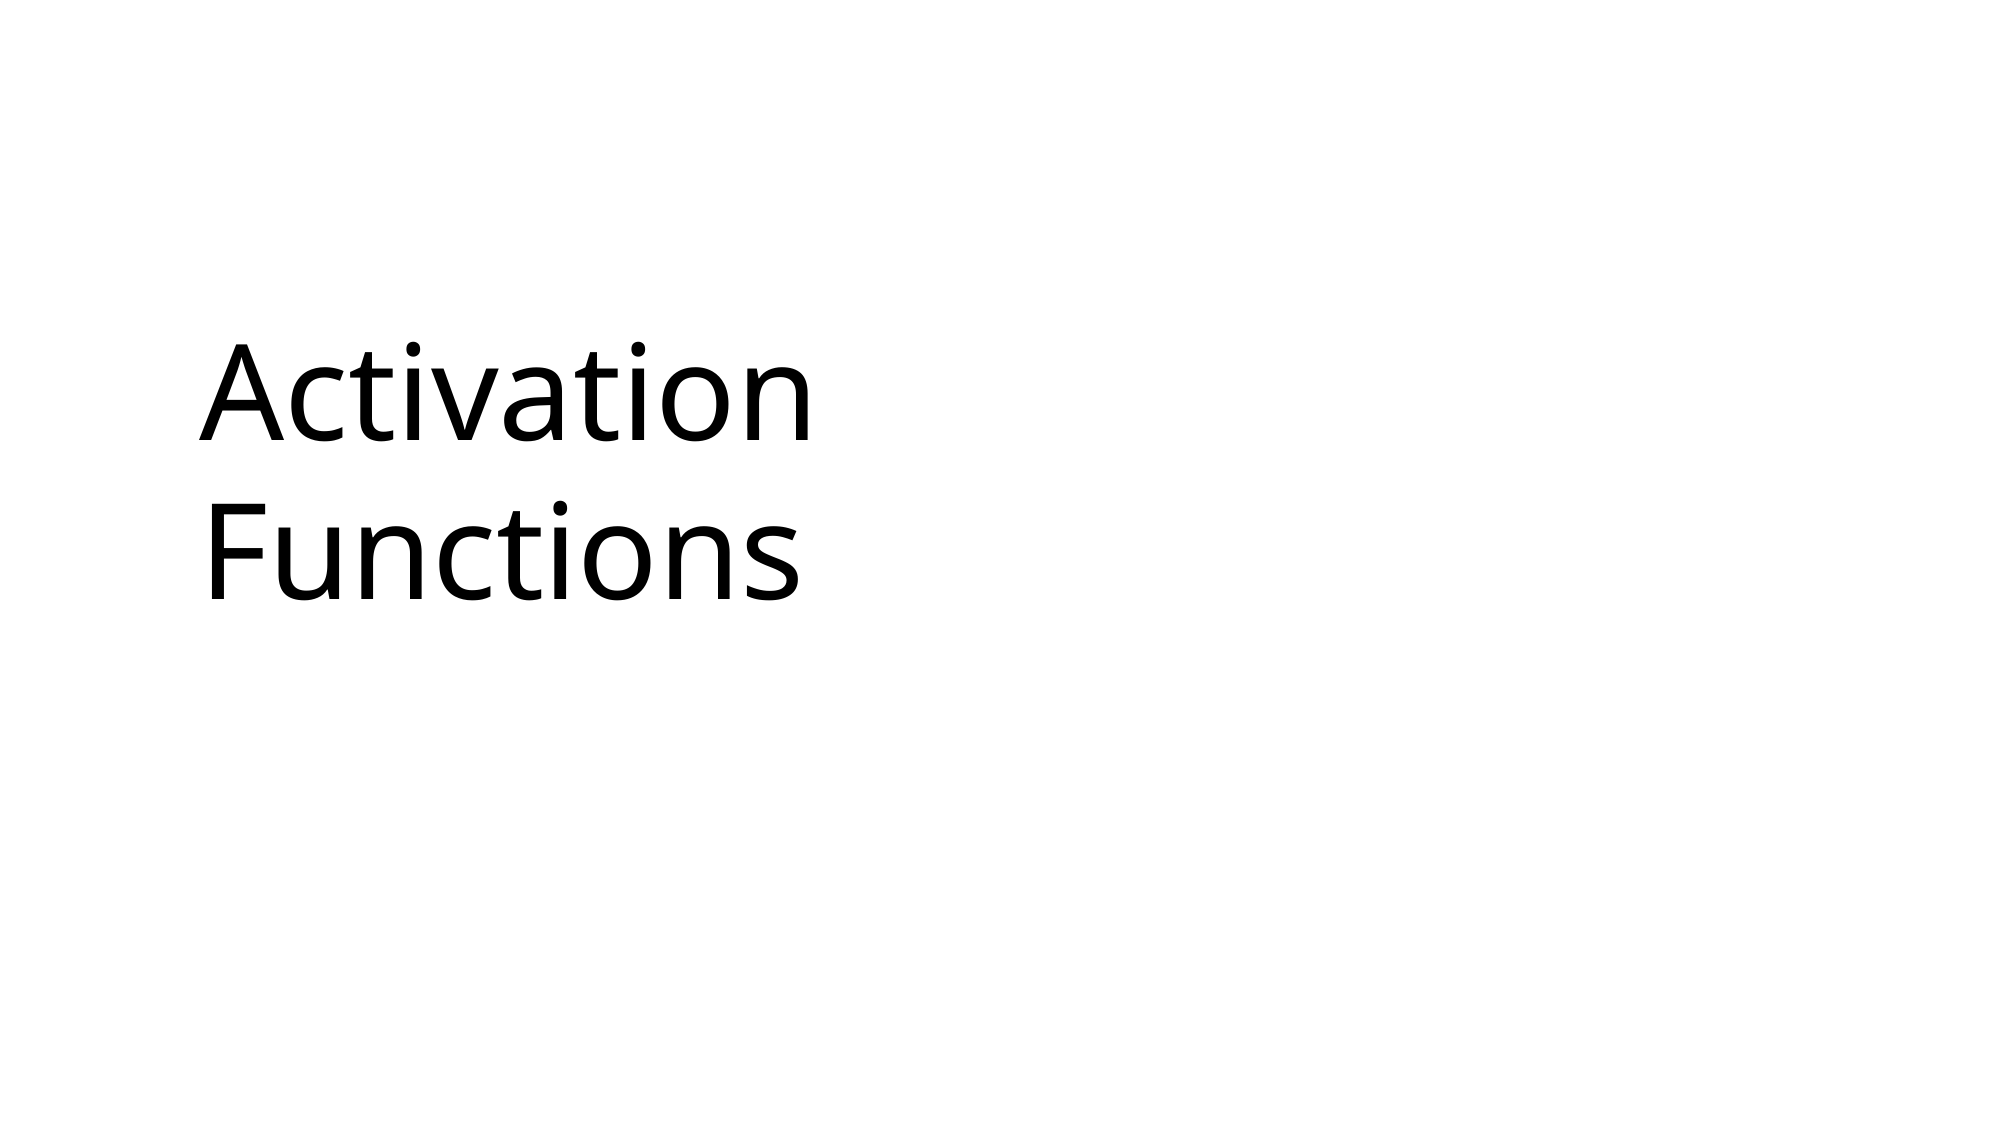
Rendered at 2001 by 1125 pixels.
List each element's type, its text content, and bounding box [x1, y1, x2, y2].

title Activation Functions [196, 303, 1396, 627]
